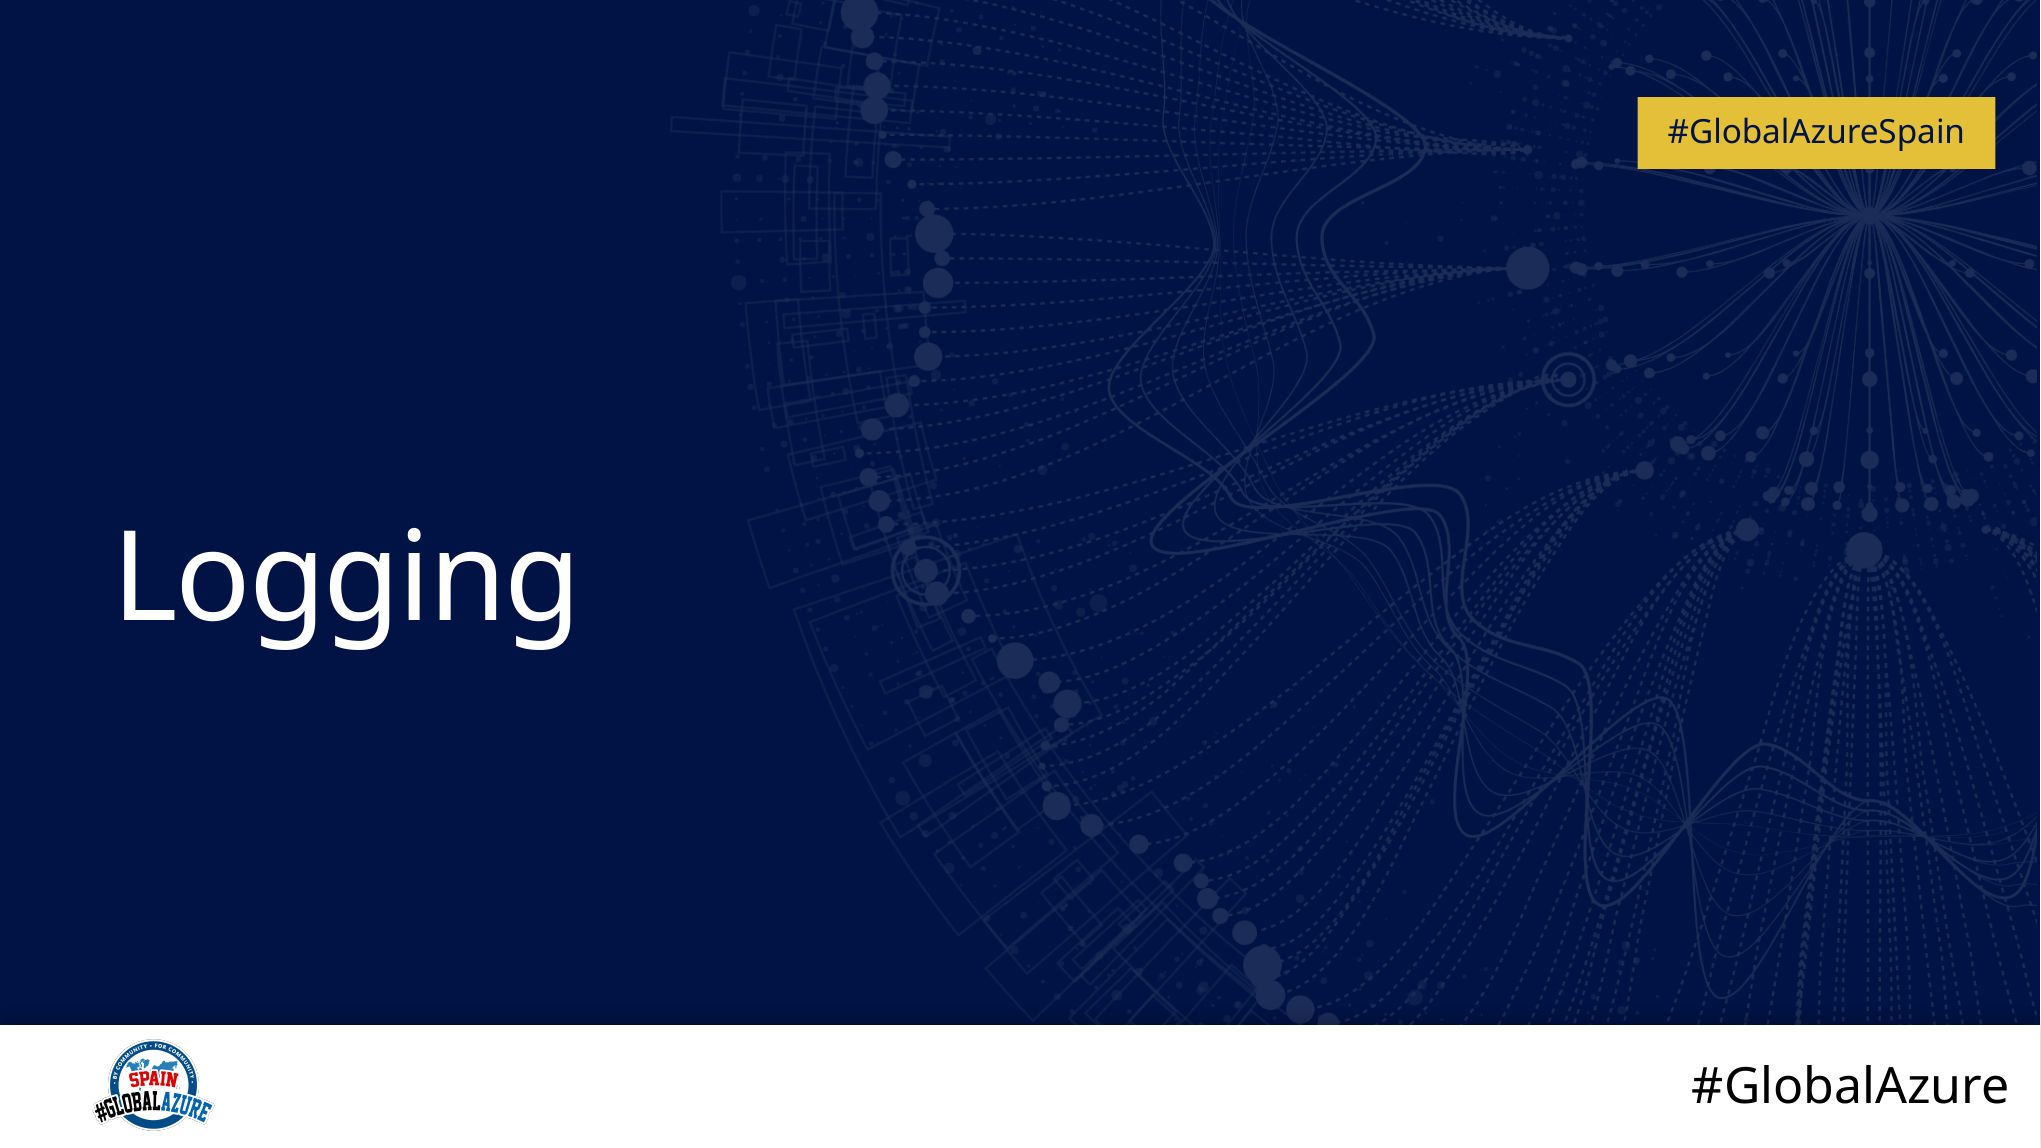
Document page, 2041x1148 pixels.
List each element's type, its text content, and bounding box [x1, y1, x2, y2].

title Logging [88, 346, 1624, 649]
picture [91, 1037, 216, 1134]
